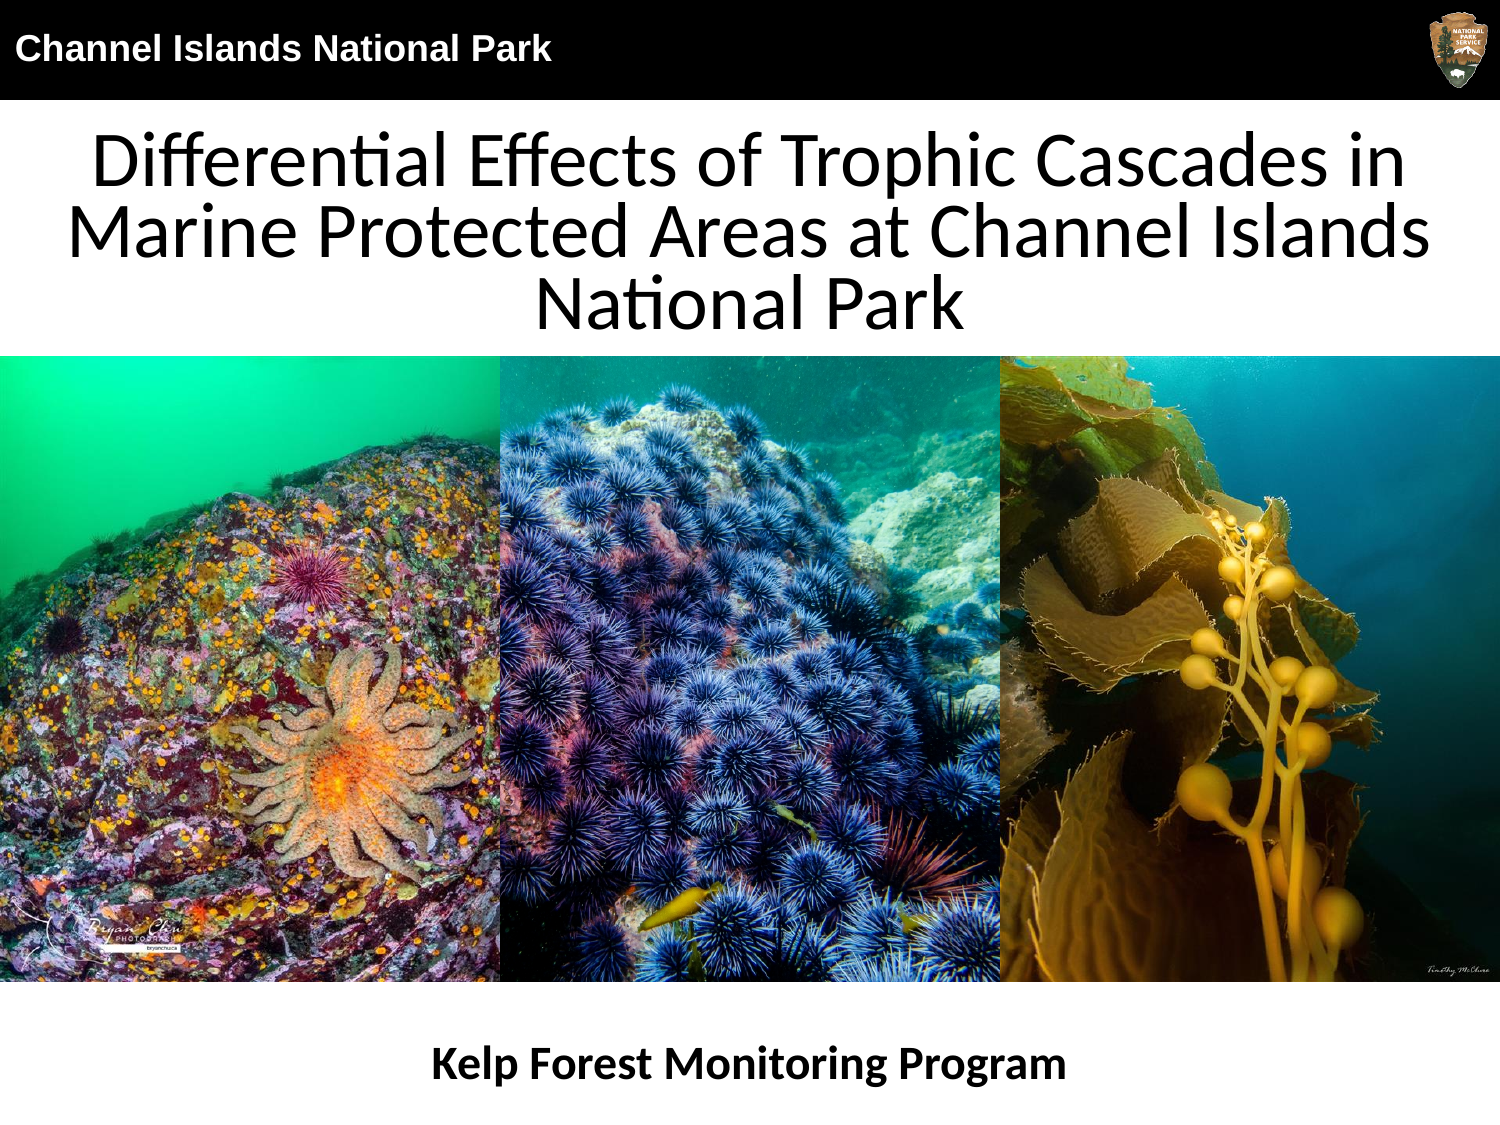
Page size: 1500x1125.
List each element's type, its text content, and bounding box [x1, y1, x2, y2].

text_box Kelp Forest Monitoring Program [0, 1037, 1500, 1096]
text_box Differential Effects of Trophic Cascades in Marine Protected Areas at Channel Islands National Park [0, 122, 1500, 351]
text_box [0, 356, 1500, 982]
